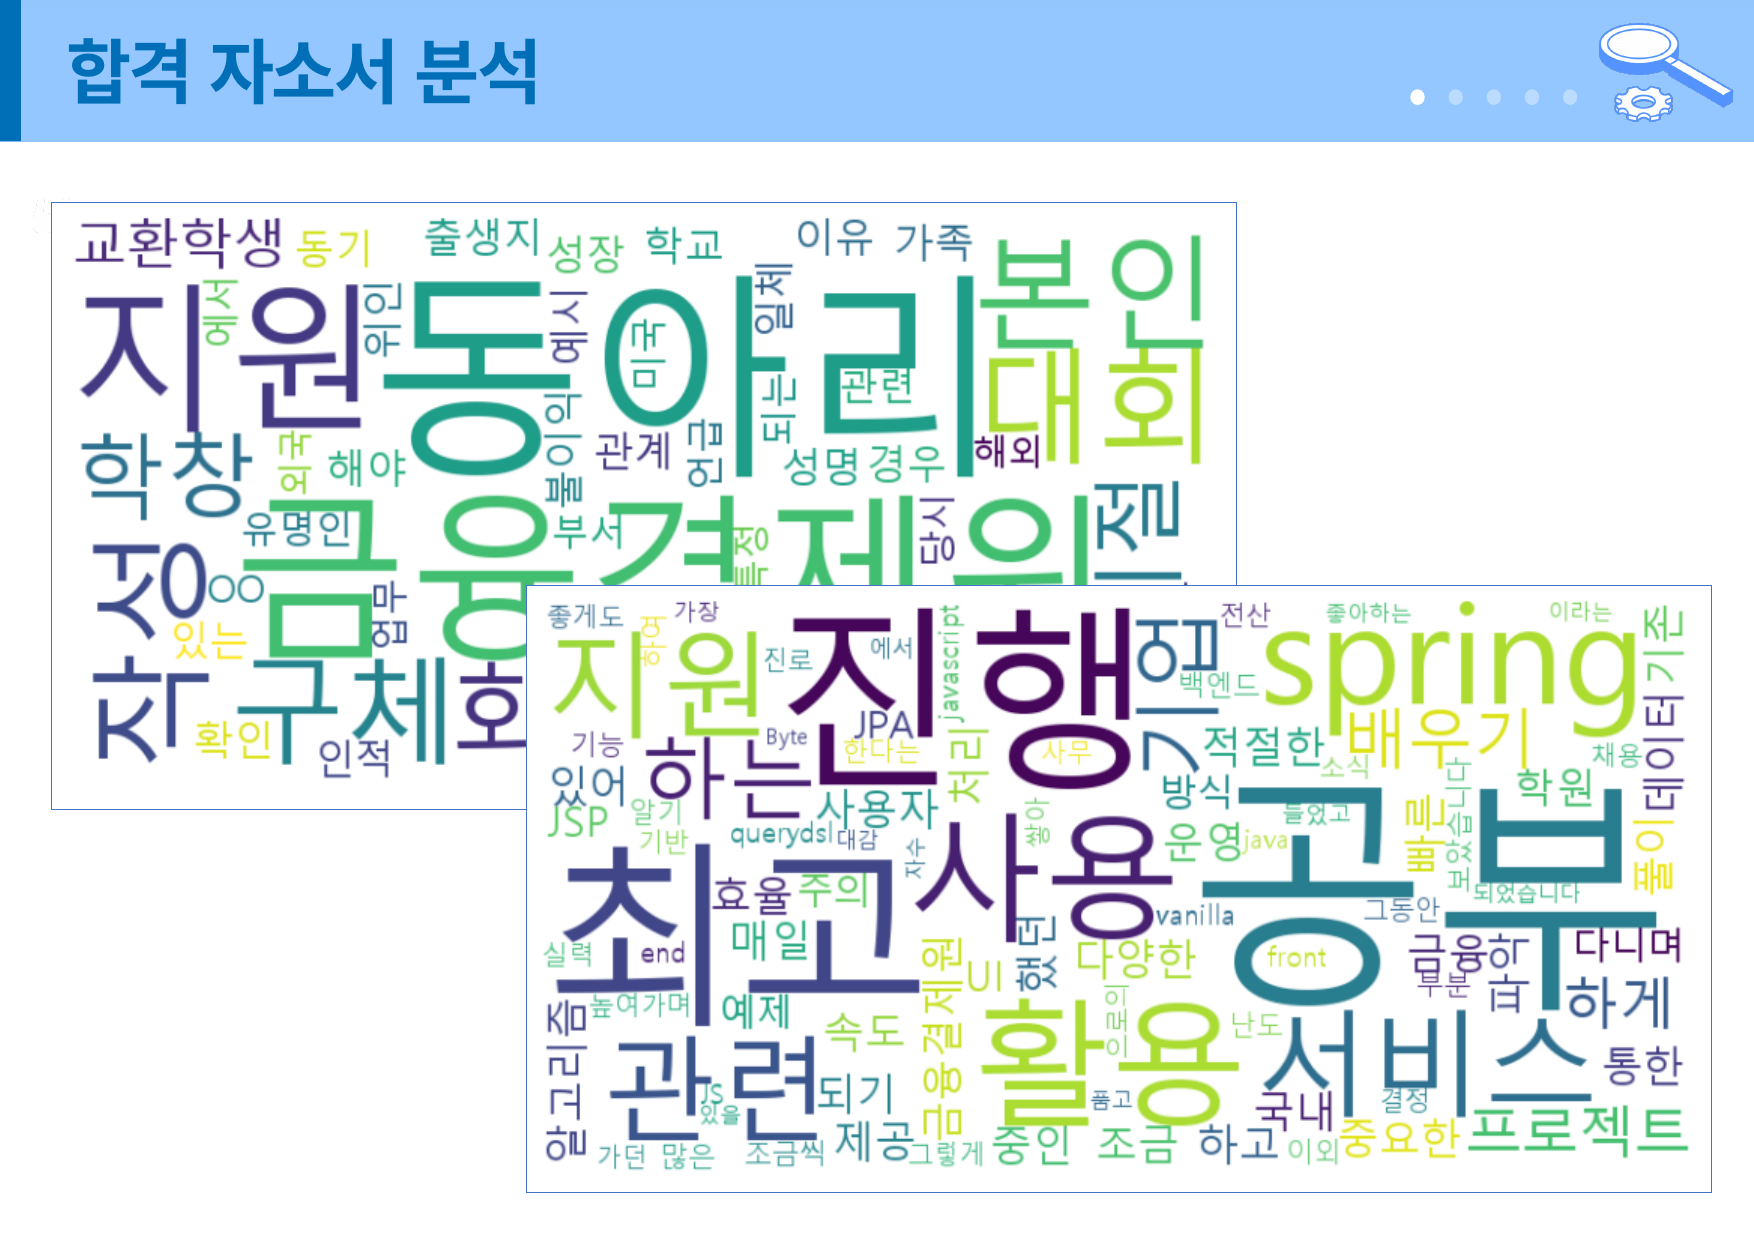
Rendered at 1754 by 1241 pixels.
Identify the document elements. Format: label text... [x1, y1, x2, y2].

picture [33, 198, 1712, 1193]
title 합격 자소서 분석 [51, 29, 613, 123]
picture [21, 0, 1754, 142]
